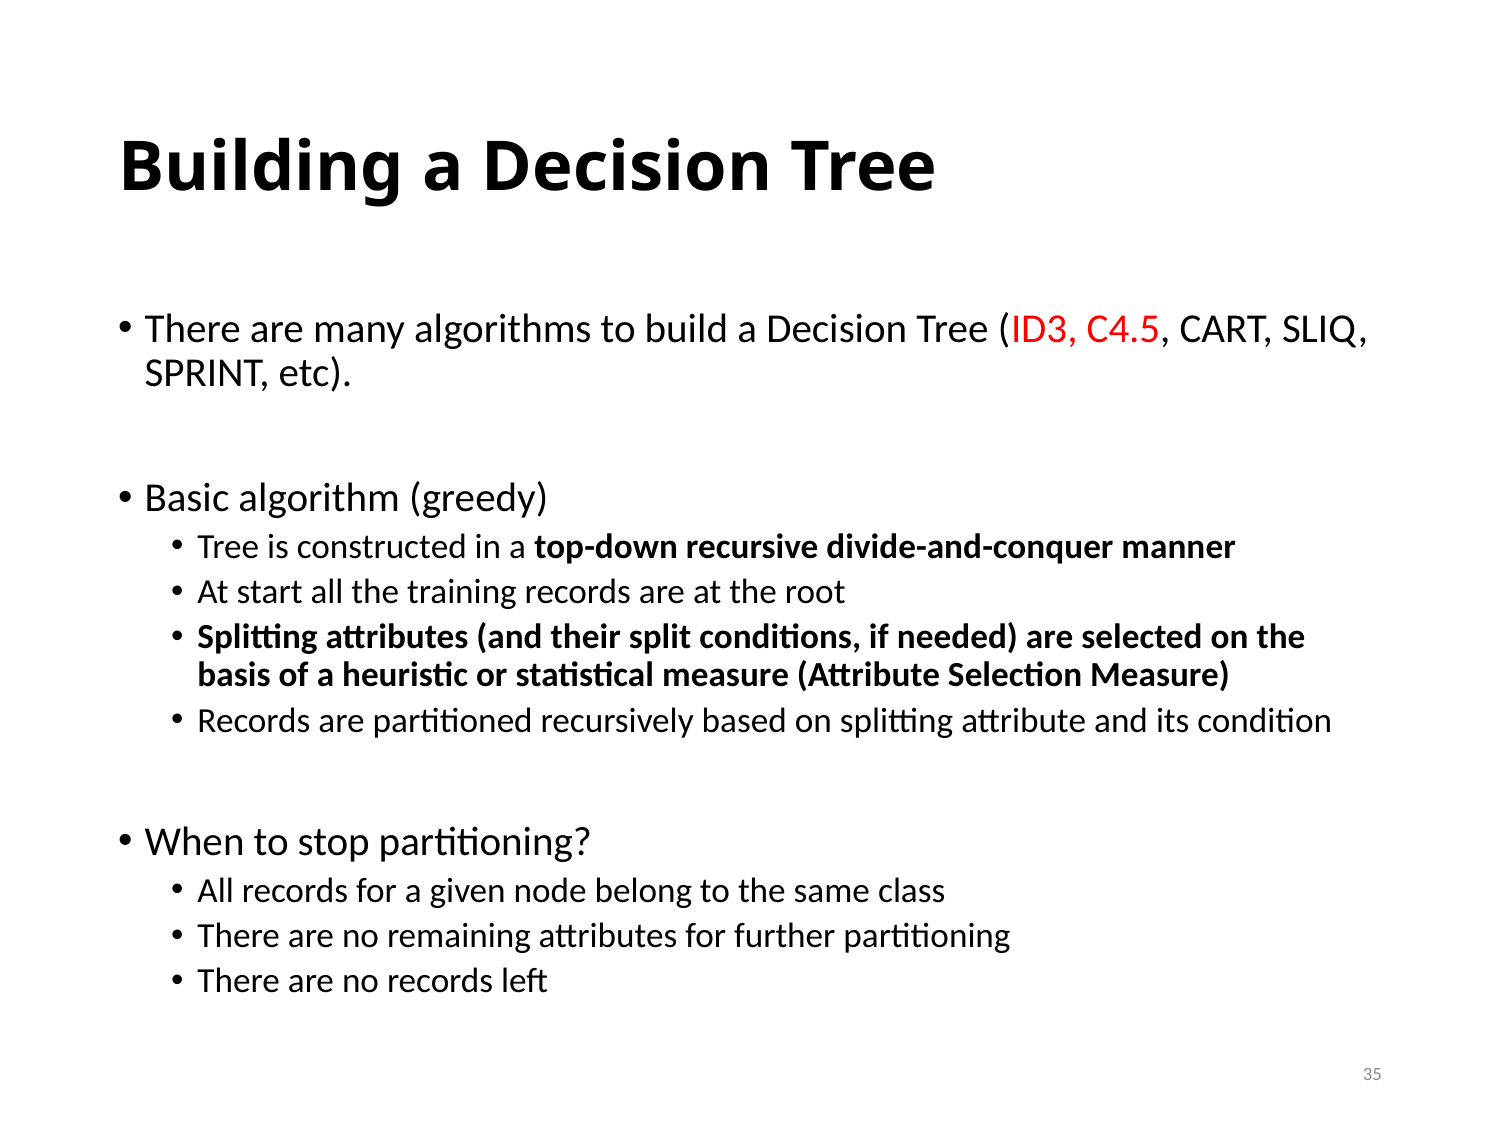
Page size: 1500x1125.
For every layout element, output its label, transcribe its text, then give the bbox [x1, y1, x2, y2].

list There are many algorithms to build a Decision Tree (ID3, C4.5, CART, SLIQ, SPRINT, etc). Basic algorithm (greedy) Tree is constructed in a top-down recursive divide-and-conquer manner At start all the training records are at the root Splitting attributes (and their split conditions, if needed) are selected on the basis of a heuristic or statistical measure (Attribute Selection Measure) Records are partitioned recursively based on splitting attribute and its condition When to stop partitioning? All records for a given node belong to the same class There are no remaining attributes for further partitioning There are no records left [103, 299, 1397, 1014]
title Building a Decision Tree [103, 59, 1397, 278]
slide_number 35 [1059, 1042, 1397, 1103]
